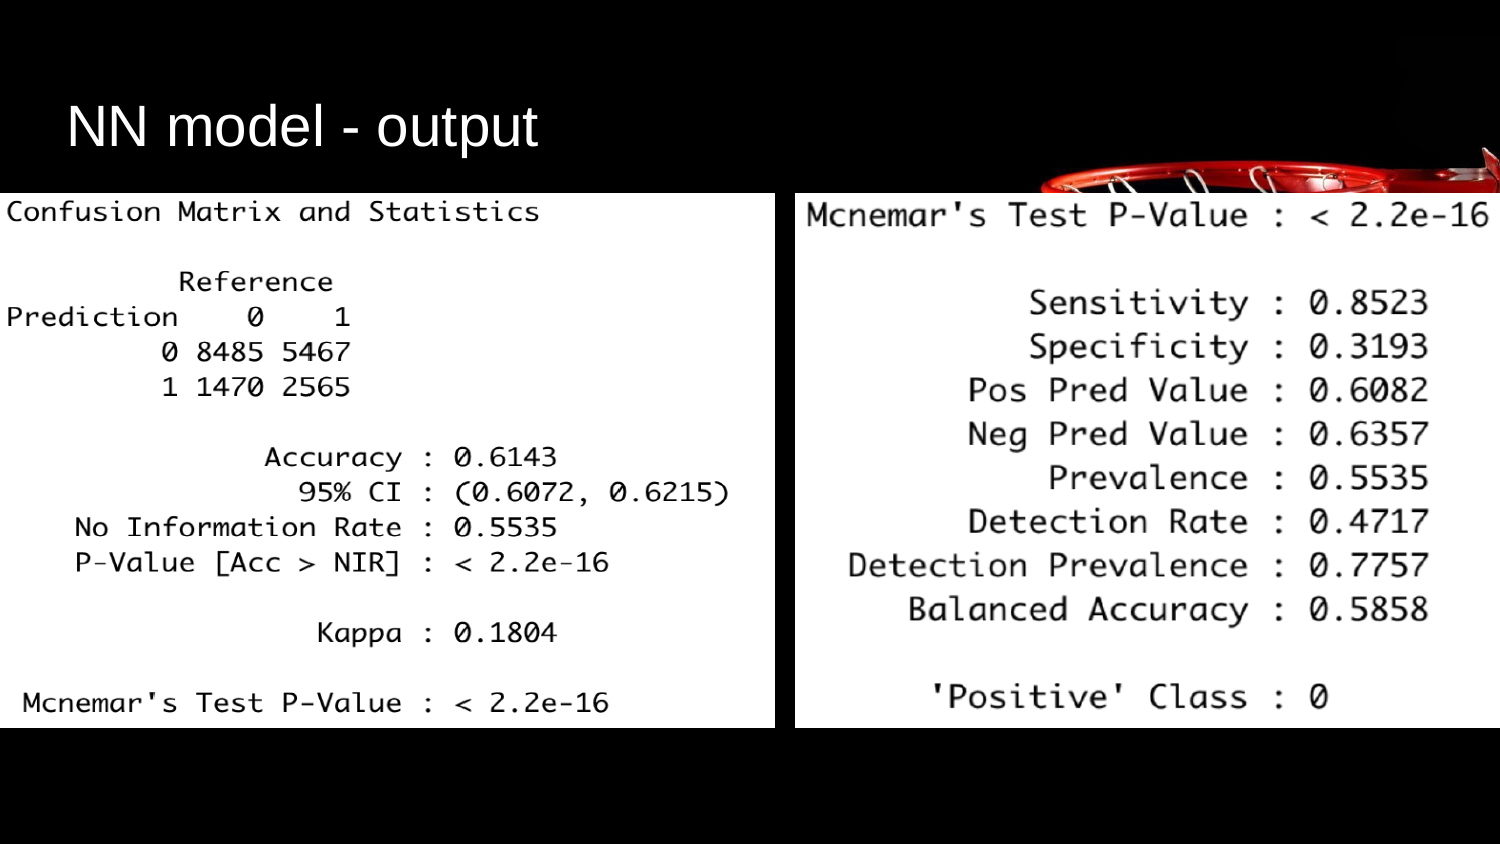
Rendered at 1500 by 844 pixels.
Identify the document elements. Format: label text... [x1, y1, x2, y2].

list [6, 201, 1405, 763]
title NN model - output [51, 72, 1449, 167]
picture [0, 0, 1500, 844]
